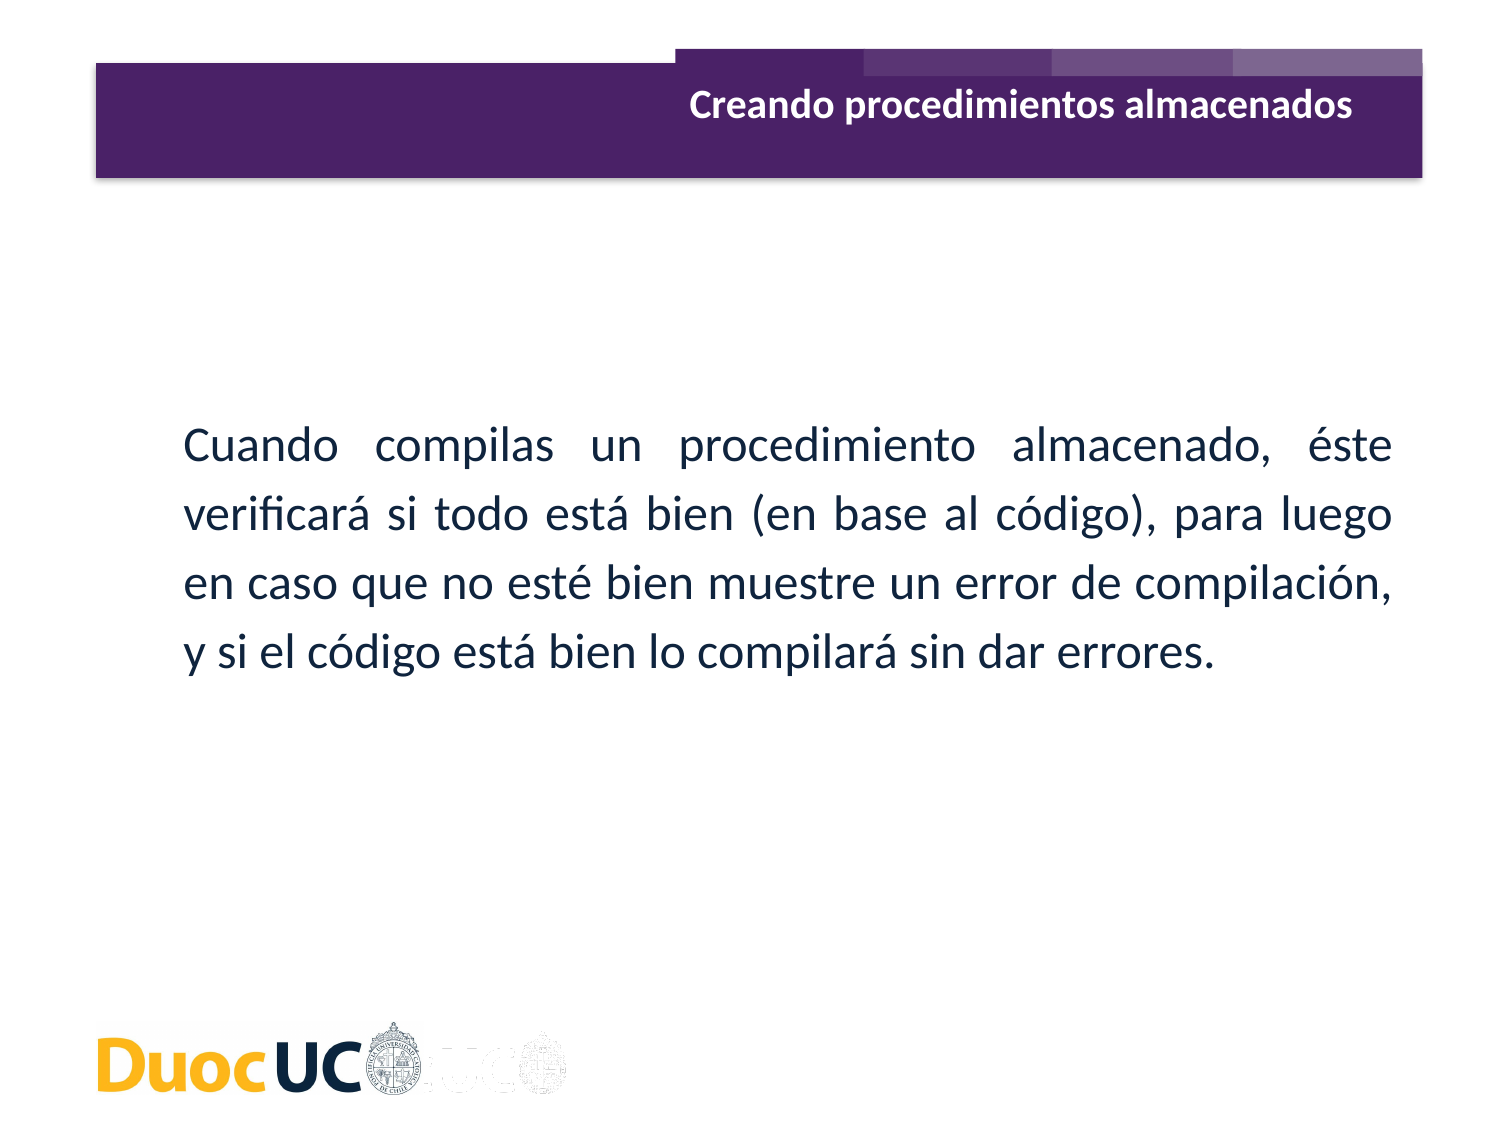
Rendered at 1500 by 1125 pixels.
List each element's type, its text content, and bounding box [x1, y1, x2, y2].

picture [96, 1021, 566, 1095]
text_box Creando procedimientos almacenados [614, 69, 1438, 136]
text_box Cuando compilas un procedimiento almacenado, éste verificará si todo está bien (en base al código), para luego en caso que no esté bien muestre un error de compilación, y si el código está bien lo compilará sin dar errores. [168, 394, 1409, 763]
